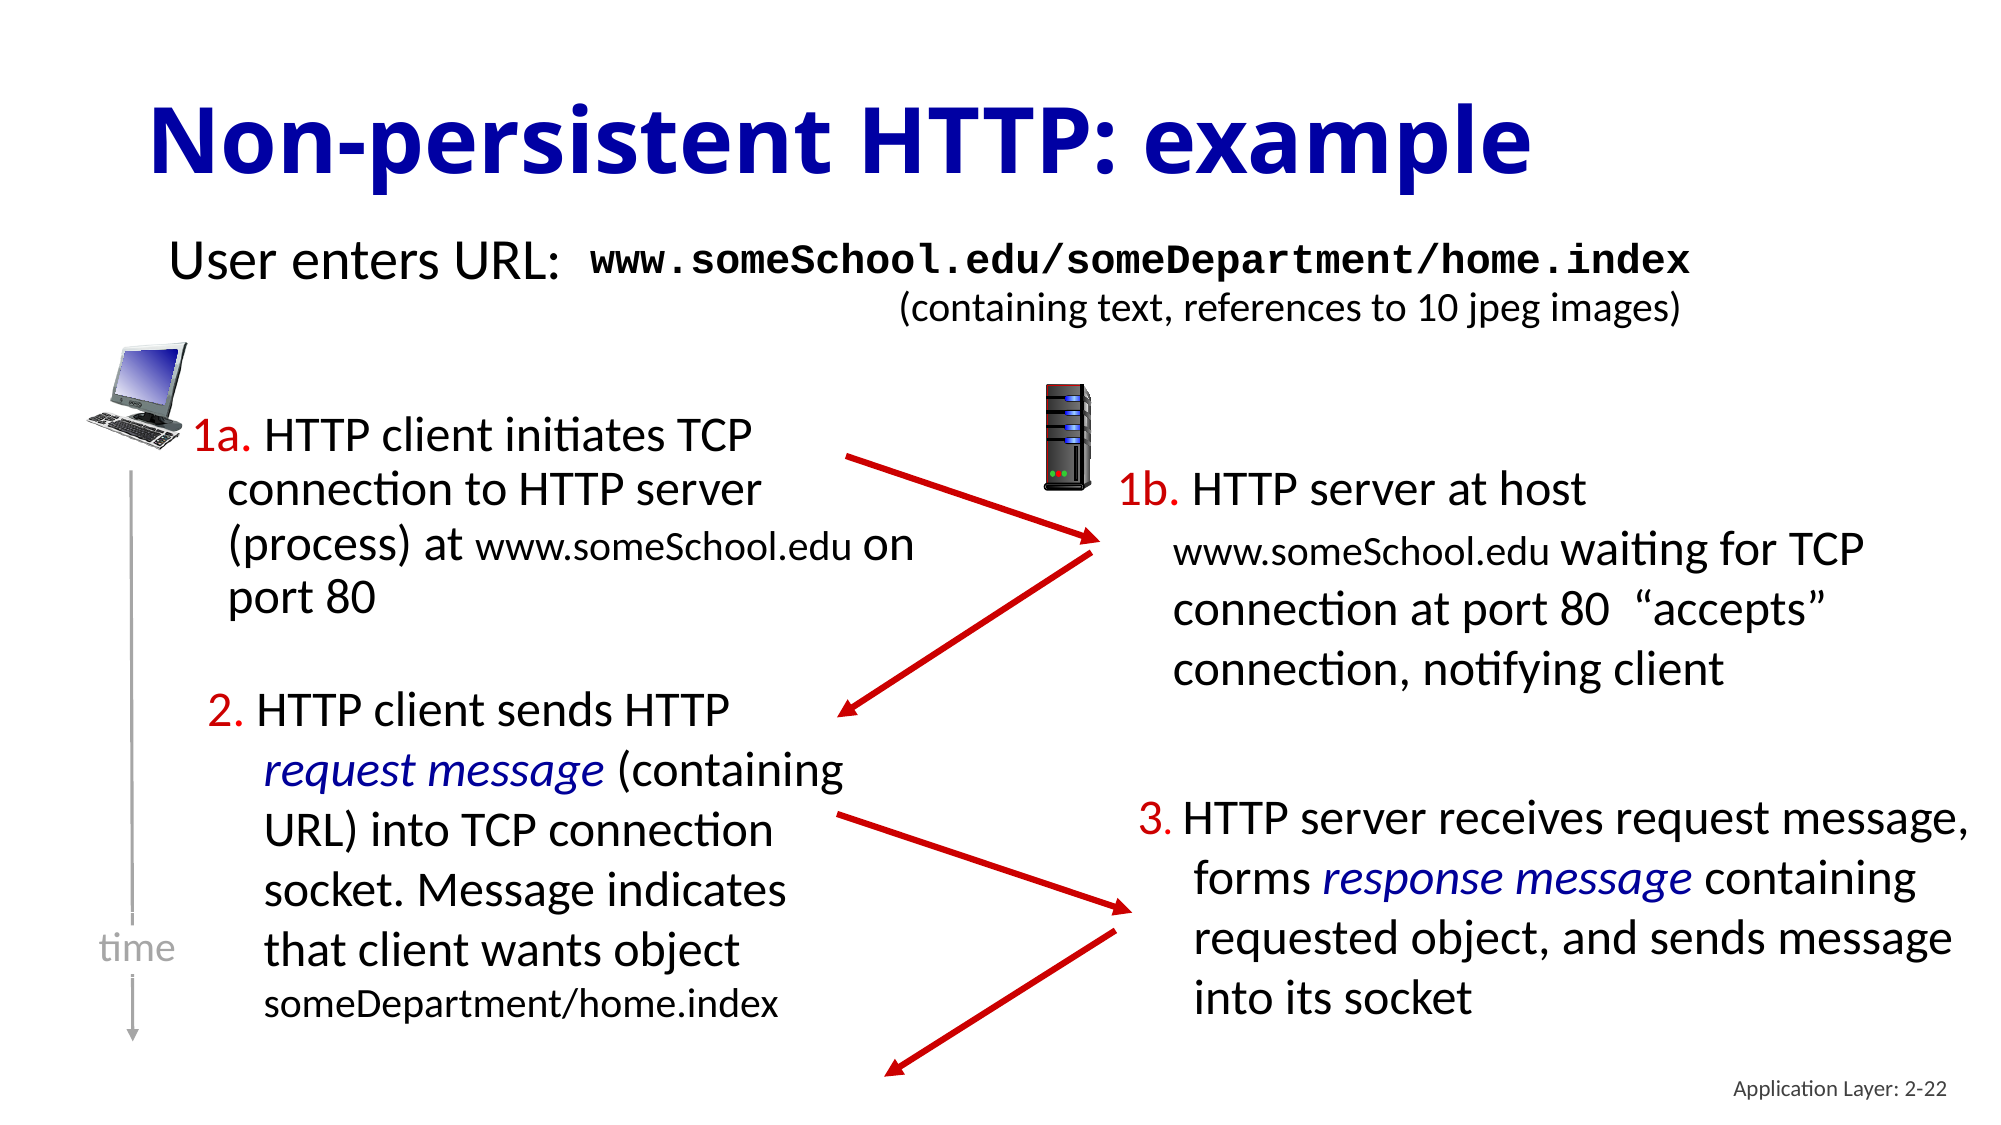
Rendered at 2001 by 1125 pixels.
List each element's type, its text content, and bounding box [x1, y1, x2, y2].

text_box User enters URL: [132, 221, 1436, 299]
text_box 3. HTTP server receives request message, forms response message containing requested object, and sends message into its socket [1122, 777, 2000, 1073]
text_box 2. HTTP client sends HTTP request message (containing URL) into TCP connection socket. Message indicates that client wants object someDepartment/home.index [192, 668, 885, 846]
text_box www.someSchool.edu/someDepartment/home.index [575, 232, 1879, 309]
text_box [836, 813, 1133, 915]
title Non-persistent HTTP: example [131, 70, 1856, 218]
text_box [126, 978, 139, 1042]
text_box time [83, 912, 191, 978]
text_box [845, 455, 1101, 544]
slide_number Application Layer: 2- [1512, 1056, 1963, 1117]
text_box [60, 337, 190, 458]
text_box 1a. HTTP client initiates TCP connection to HTTP server (process) at www.someSchool.edu on port 80 [154, 401, 951, 714]
text_box [884, 930, 1116, 1077]
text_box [1044, 384, 1092, 490]
text_box 1b. HTTP server at host www.someSchool.edu waiting for TCP connection at port 80 “accepts” connection, notifying client [1101, 448, 1986, 696]
text_box [836, 552, 1092, 718]
text_box (containing text, references to 10 jpeg images) [767, 309, 1814, 338]
